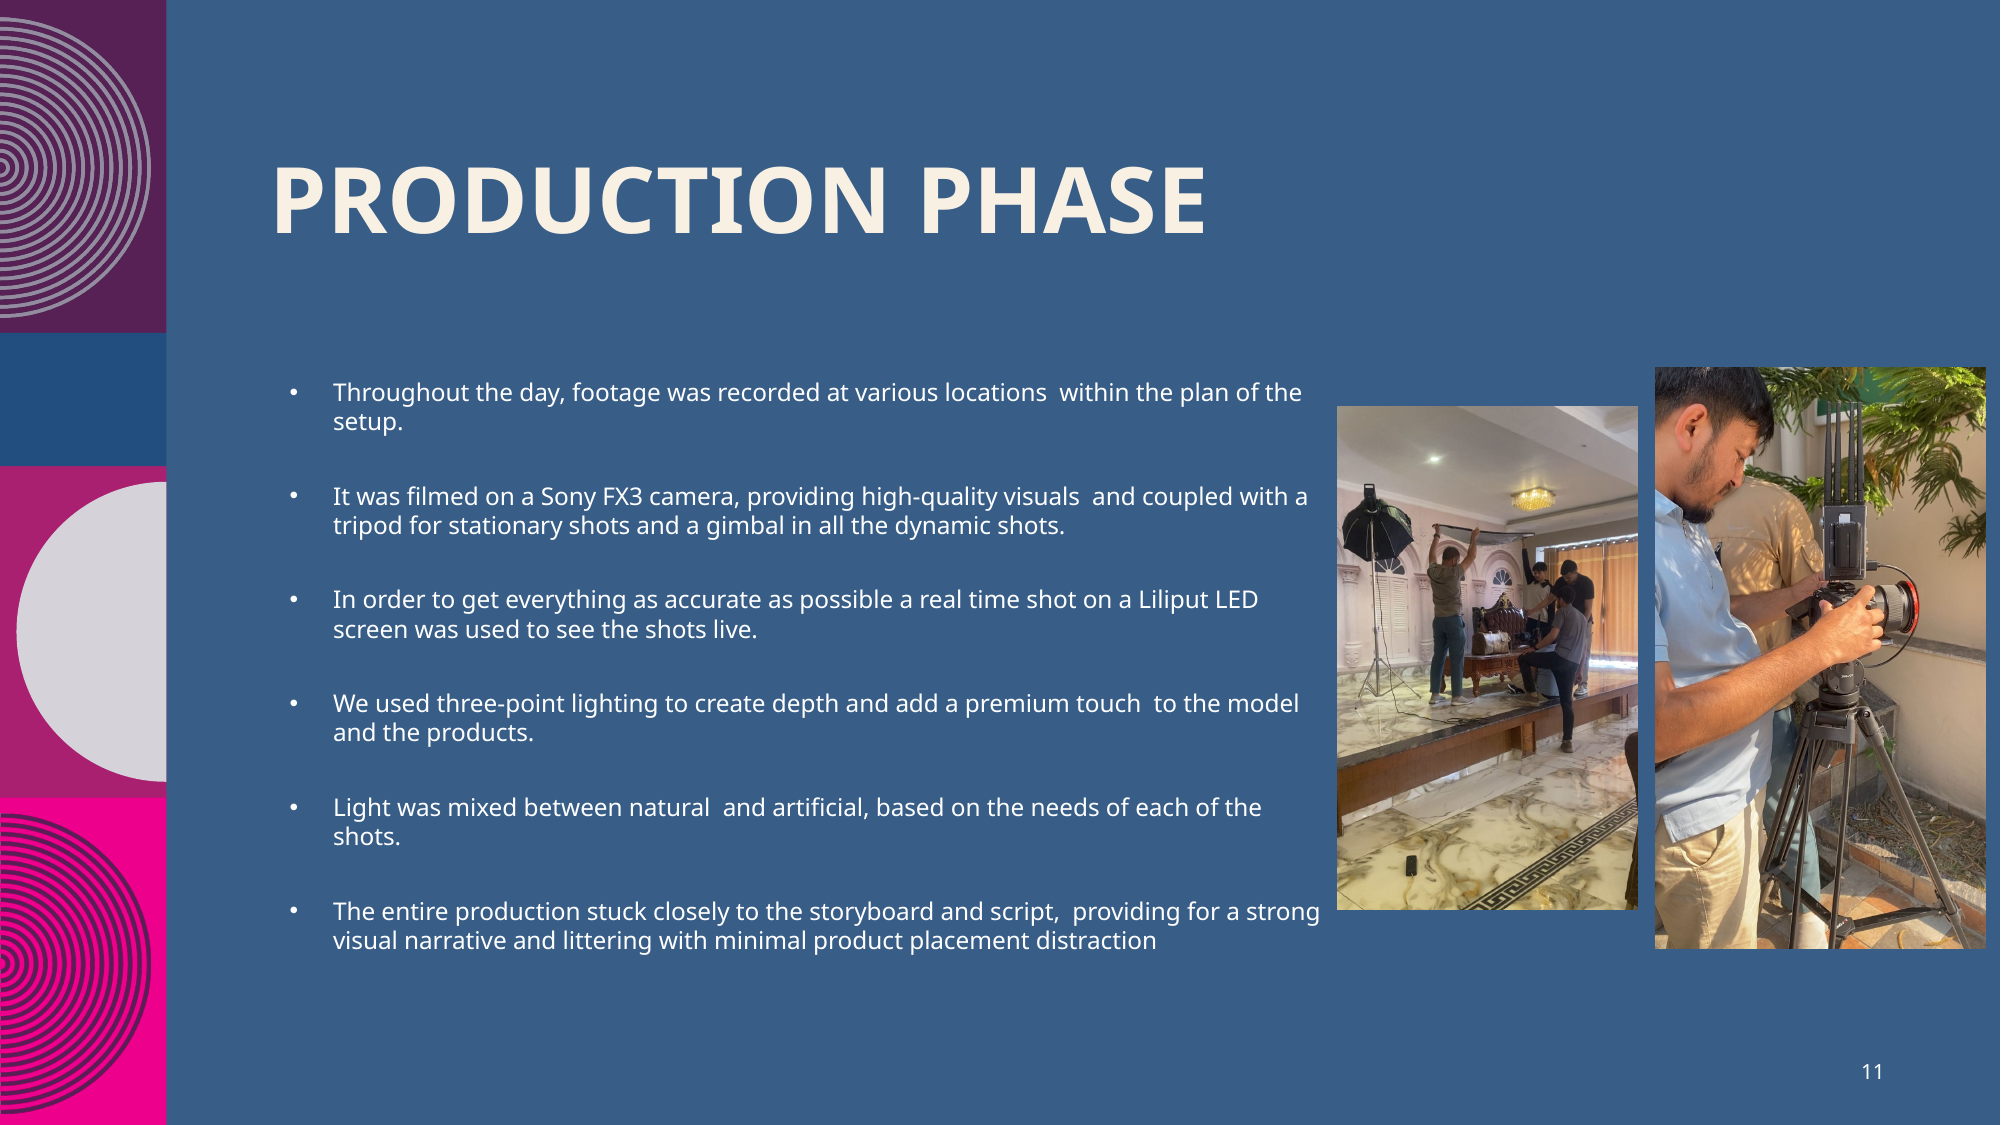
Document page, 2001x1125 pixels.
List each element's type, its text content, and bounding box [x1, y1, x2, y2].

picture [1337, 406, 1638, 910]
list Throughout the day, footage was recorded at various locations within the plan of the setup. It was filmed on a Sony FX3 camera, providing high-quality visuals and coupled with a tripod for stationary shots and a gimbal in all the dynamic shots. In order to get everything as accurate as possible a real time shot on a Liliput LED screen was used to see the shots live. We used three-point lighting to create depth and add a premium touch to the model and the products. Light was mixed between natural and artificial, based on the needs of each of the shots. The entire production stuck closely to the storyboard and script, providing for a strong visual narrative and littering with minimal product placement distraction [274, 369, 1338, 967]
picture [1, 814, 151, 1114]
title Production Phase [254, 146, 1874, 370]
slide_number 11 [1824, 1042, 1900, 1103]
picture [1655, 367, 1986, 949]
picture [1, 18, 151, 318]
